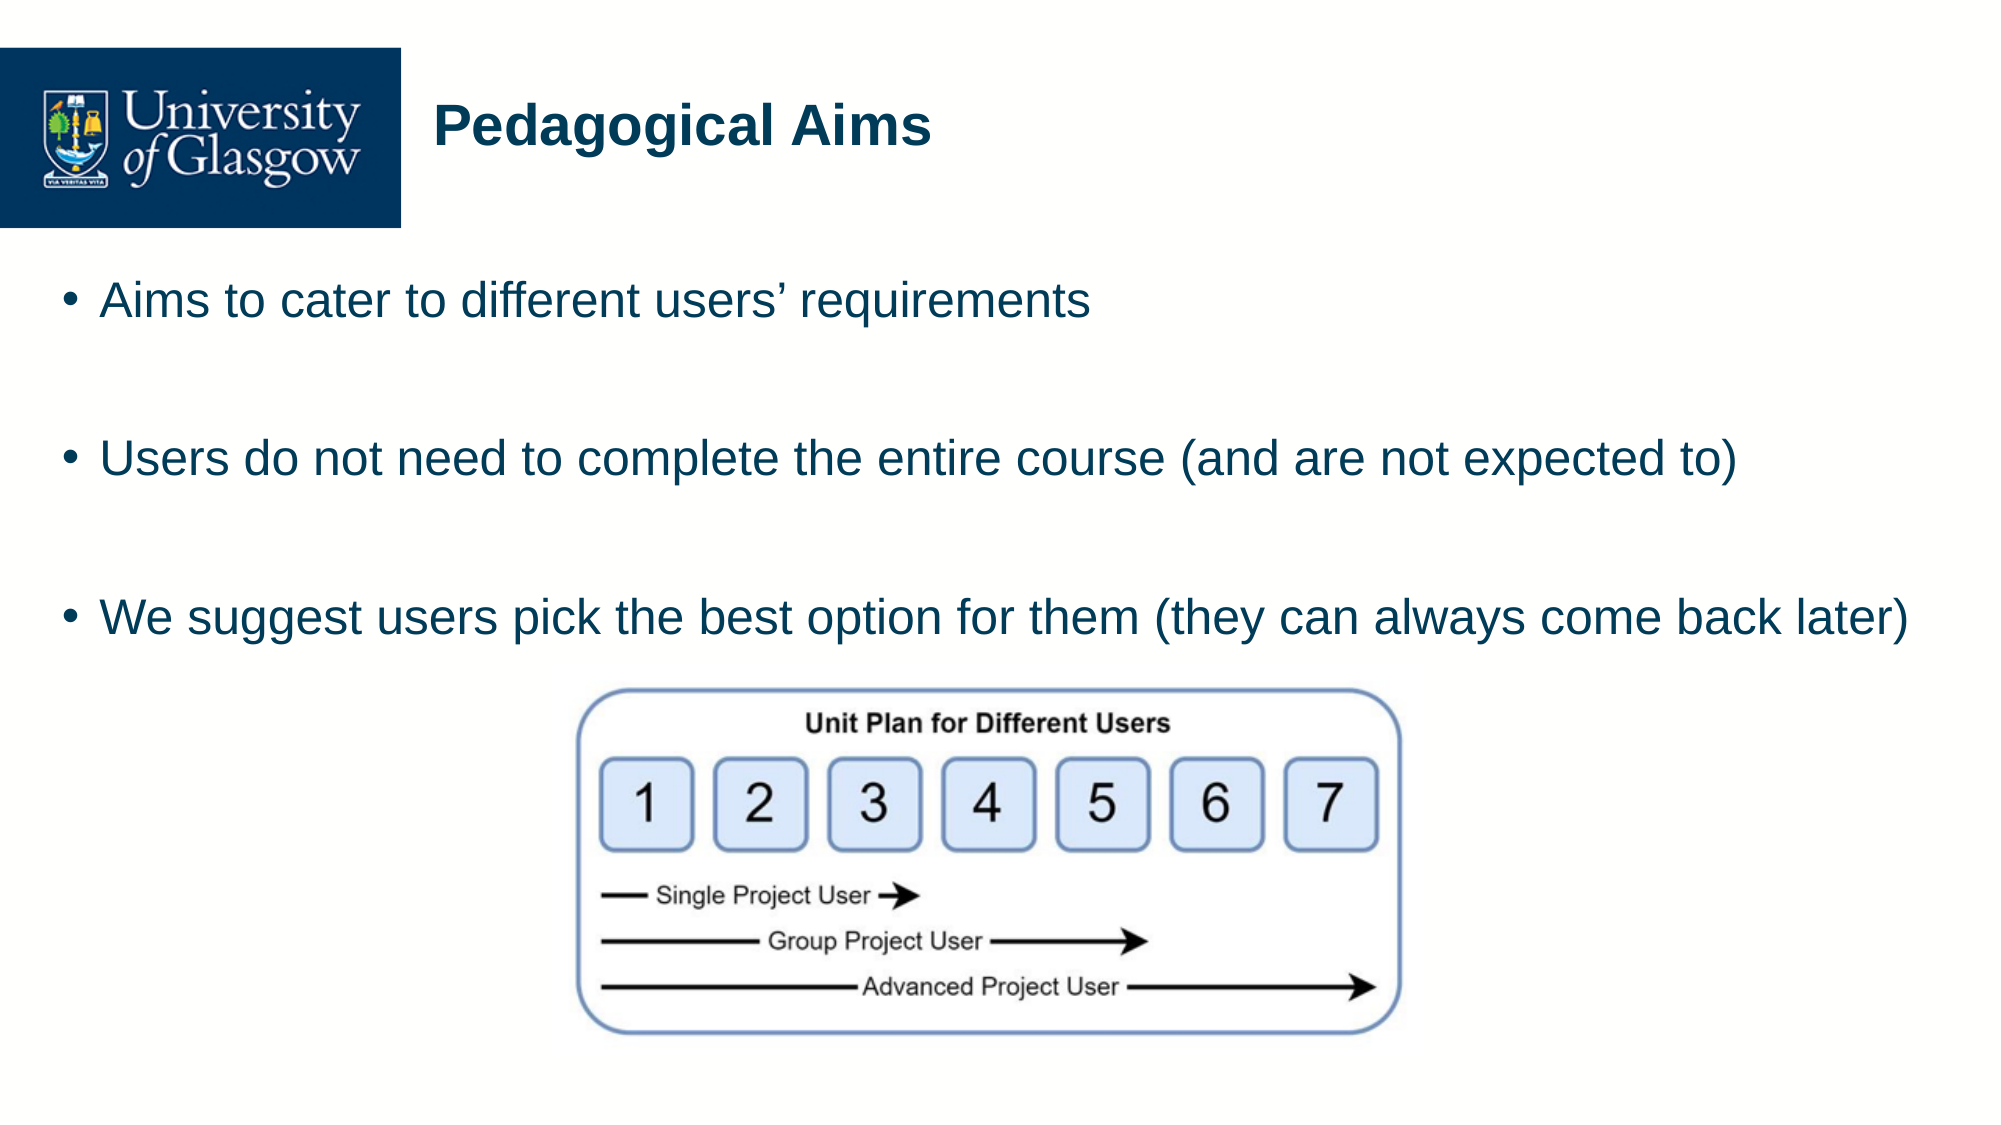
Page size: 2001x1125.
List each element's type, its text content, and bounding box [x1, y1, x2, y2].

list Aims to cater to different users’ requirements Users do not need to complete the entire course (and are not expected to) We suggest users pick the best option for them (they can always come back later) [46, 266, 1930, 1023]
picture [0, 0, 2000, 1125]
title Pedagogical Aims [418, 87, 1930, 234]
